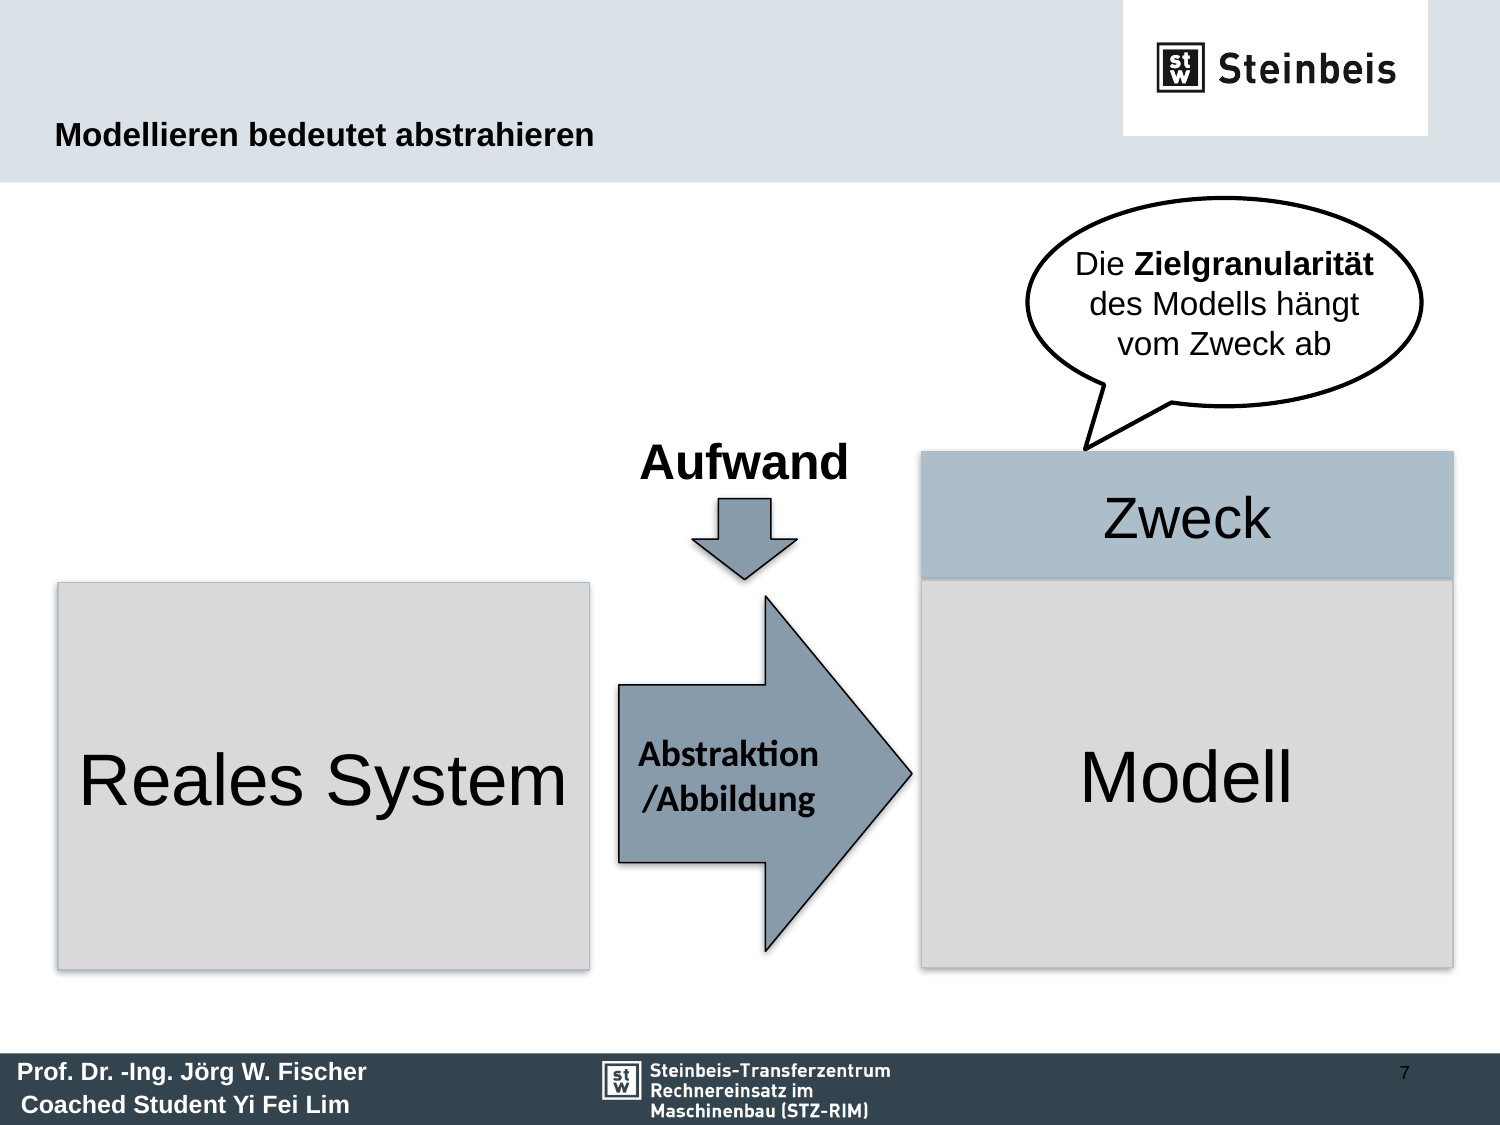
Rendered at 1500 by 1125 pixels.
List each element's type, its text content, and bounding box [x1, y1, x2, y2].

text_box Aufwand [624, 422, 886, 498]
text_box Reales System [57, 582, 590, 971]
text_box Die Zielgranularität des Modells hängt vom Zweck ab [1025, 195, 1424, 452]
slide_number 7 [1074, 1053, 1426, 1125]
text_box Zweck [921, 451, 1454, 579]
picture [1108, 0, 1444, 143]
text_box Abstraktion/Abbildung [618, 595, 913, 953]
picture [592, 1057, 908, 1121]
title Modellieren bedeutet abstrahieren [39, 66, 951, 162]
text_box Modell [921, 579, 1454, 968]
text_box [691, 498, 799, 581]
